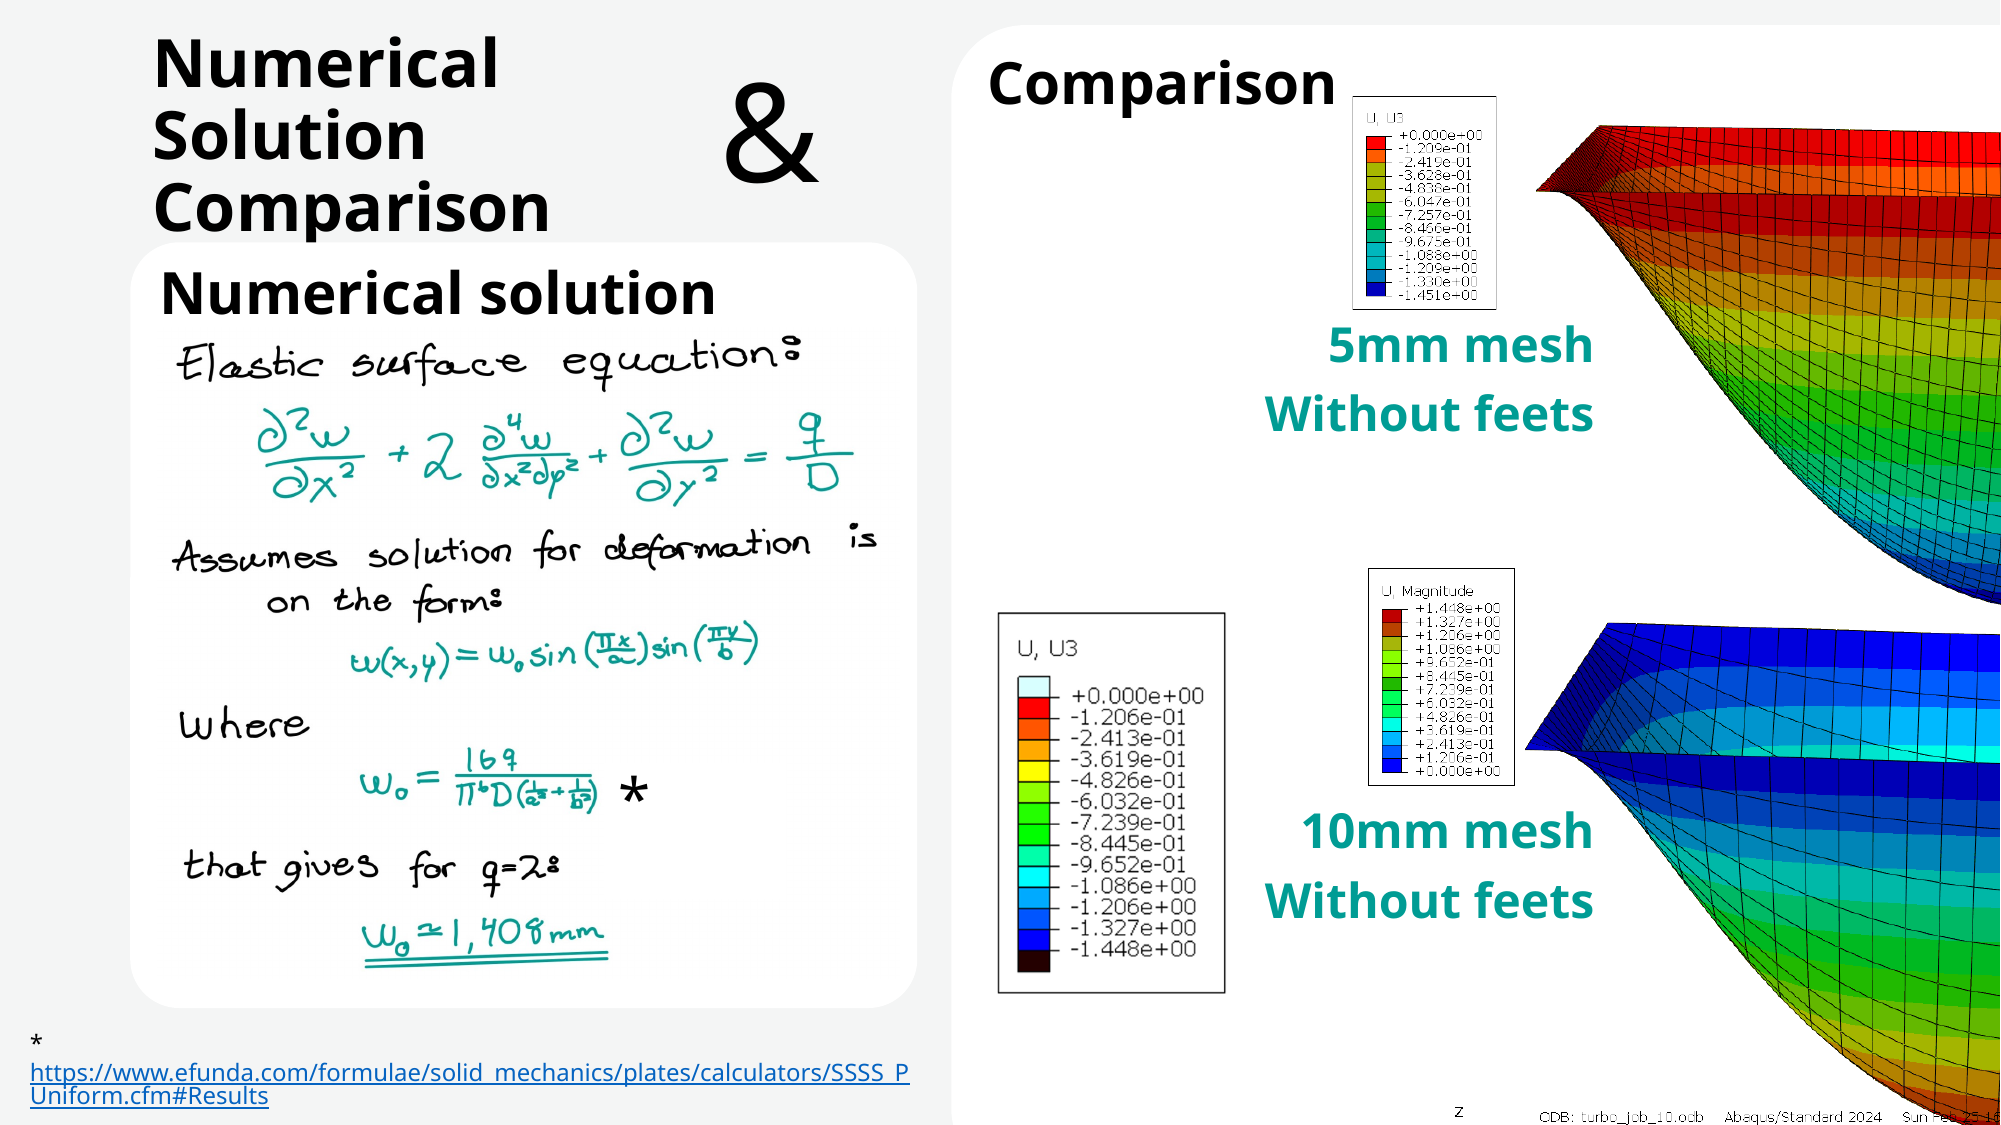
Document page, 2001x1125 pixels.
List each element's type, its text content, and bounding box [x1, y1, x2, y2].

text_box *https://www.efunda.com/formulae/solid_mechanics/plates/calculators/SSSS_PUniform.cfm#Results [14, 1024, 918, 1123]
text_box Numerical solution [130, 242, 918, 1009]
text_box 10mm mesh Without feets [1246, 799, 1338, 939]
title Numerical Solution Comparison [137, 29, 704, 247]
text_box 5mm mesh Without feets [1246, 313, 1323, 452]
picture [157, 327, 900, 979]
picture [1323, 82, 2001, 1125]
text_box & [704, 29, 888, 247]
text_box Comparison [951, 25, 2000, 1125]
picture [989, 603, 1238, 1001]
